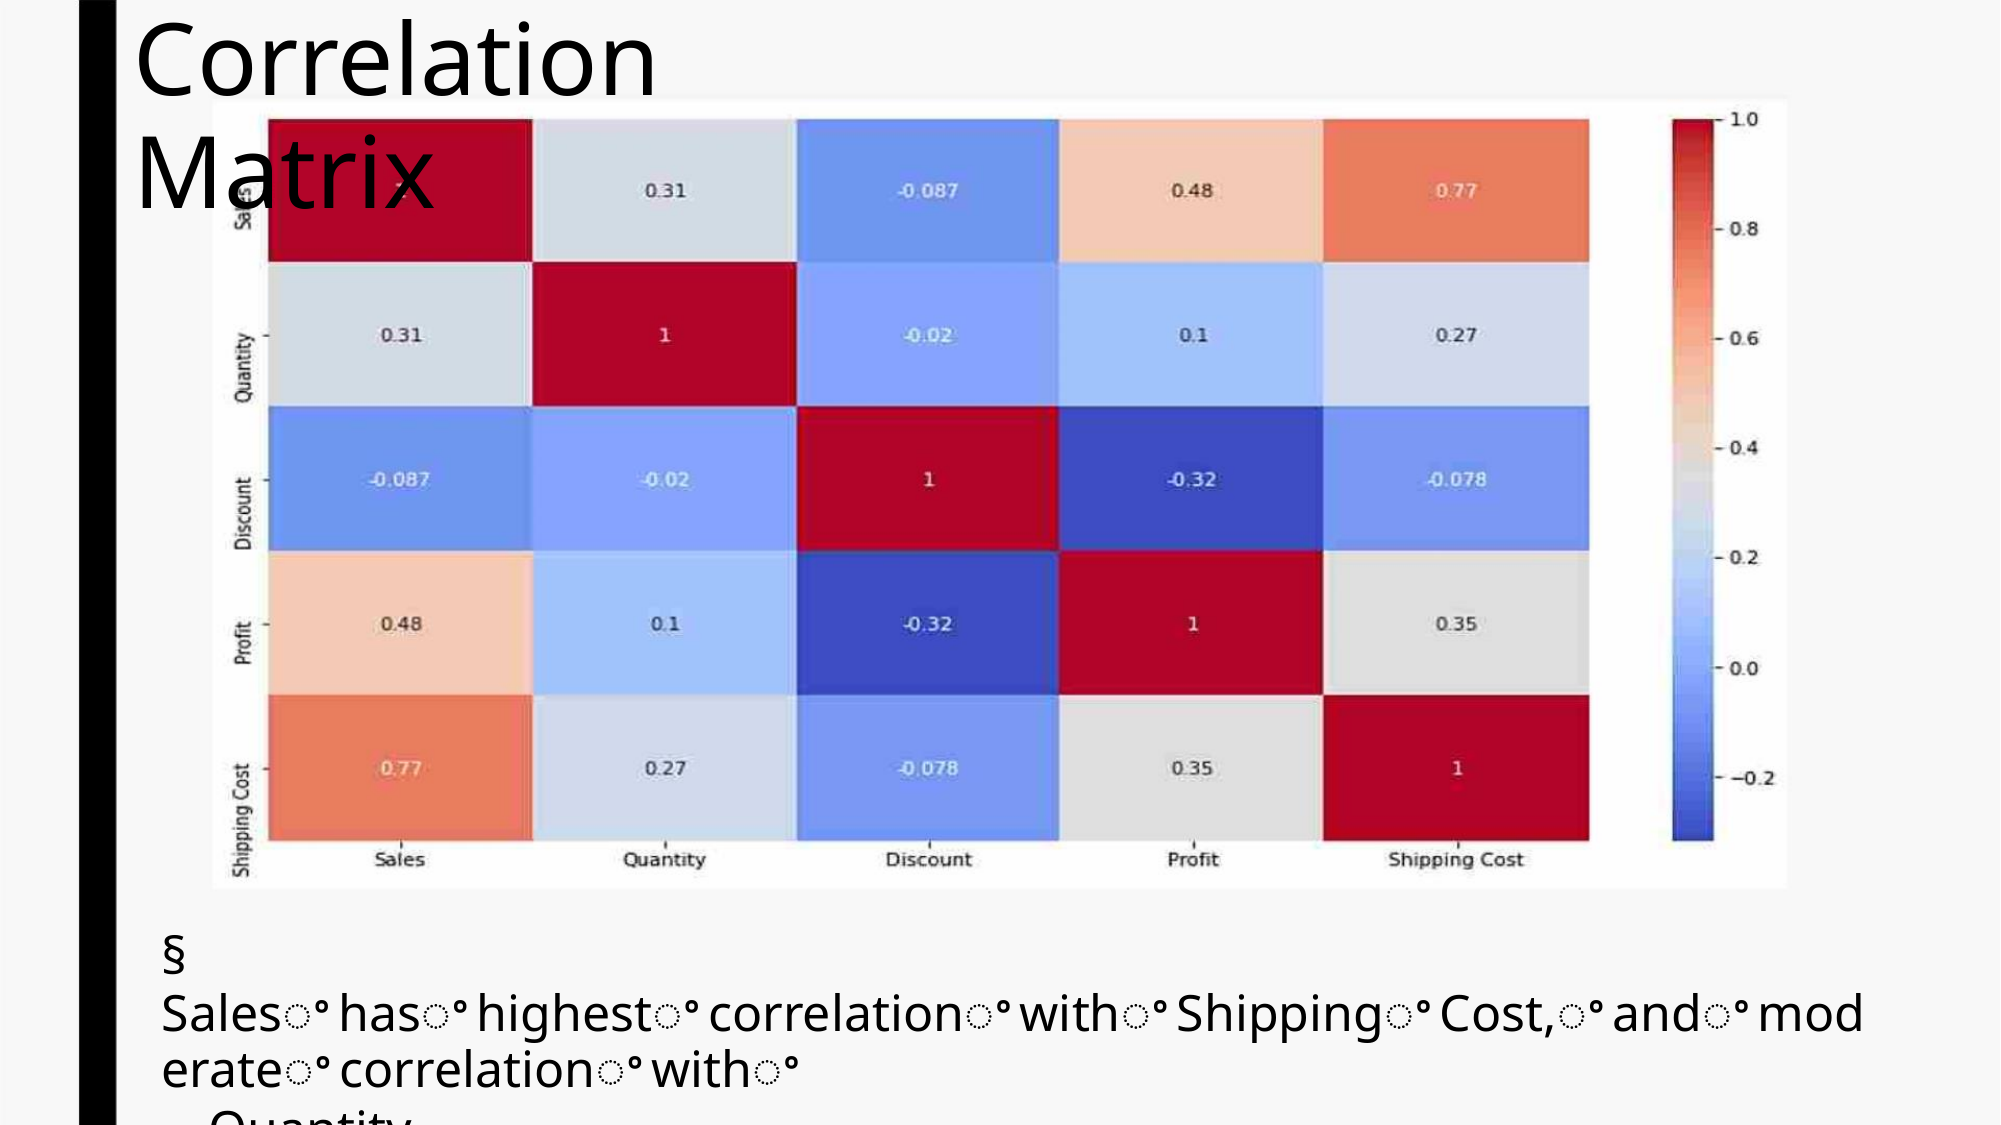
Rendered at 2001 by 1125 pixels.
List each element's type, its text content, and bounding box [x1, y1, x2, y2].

text_box § SalesꢀhasꢀhighestꢀcorrelationꢀwithꢀShippingꢀCost,ꢀandꢀmoderateꢀcorrelationꢀwithꢀ Quantity. § ProfitꢀisꢀalsoꢀmoderatelyꢀcorrelatedꢀwithꢀSales. [161, 927, 1874, 1125]
text_box Correlation Matrix [134, 2, 910, 229]
text_box [0, 0, 2000, 1125]
